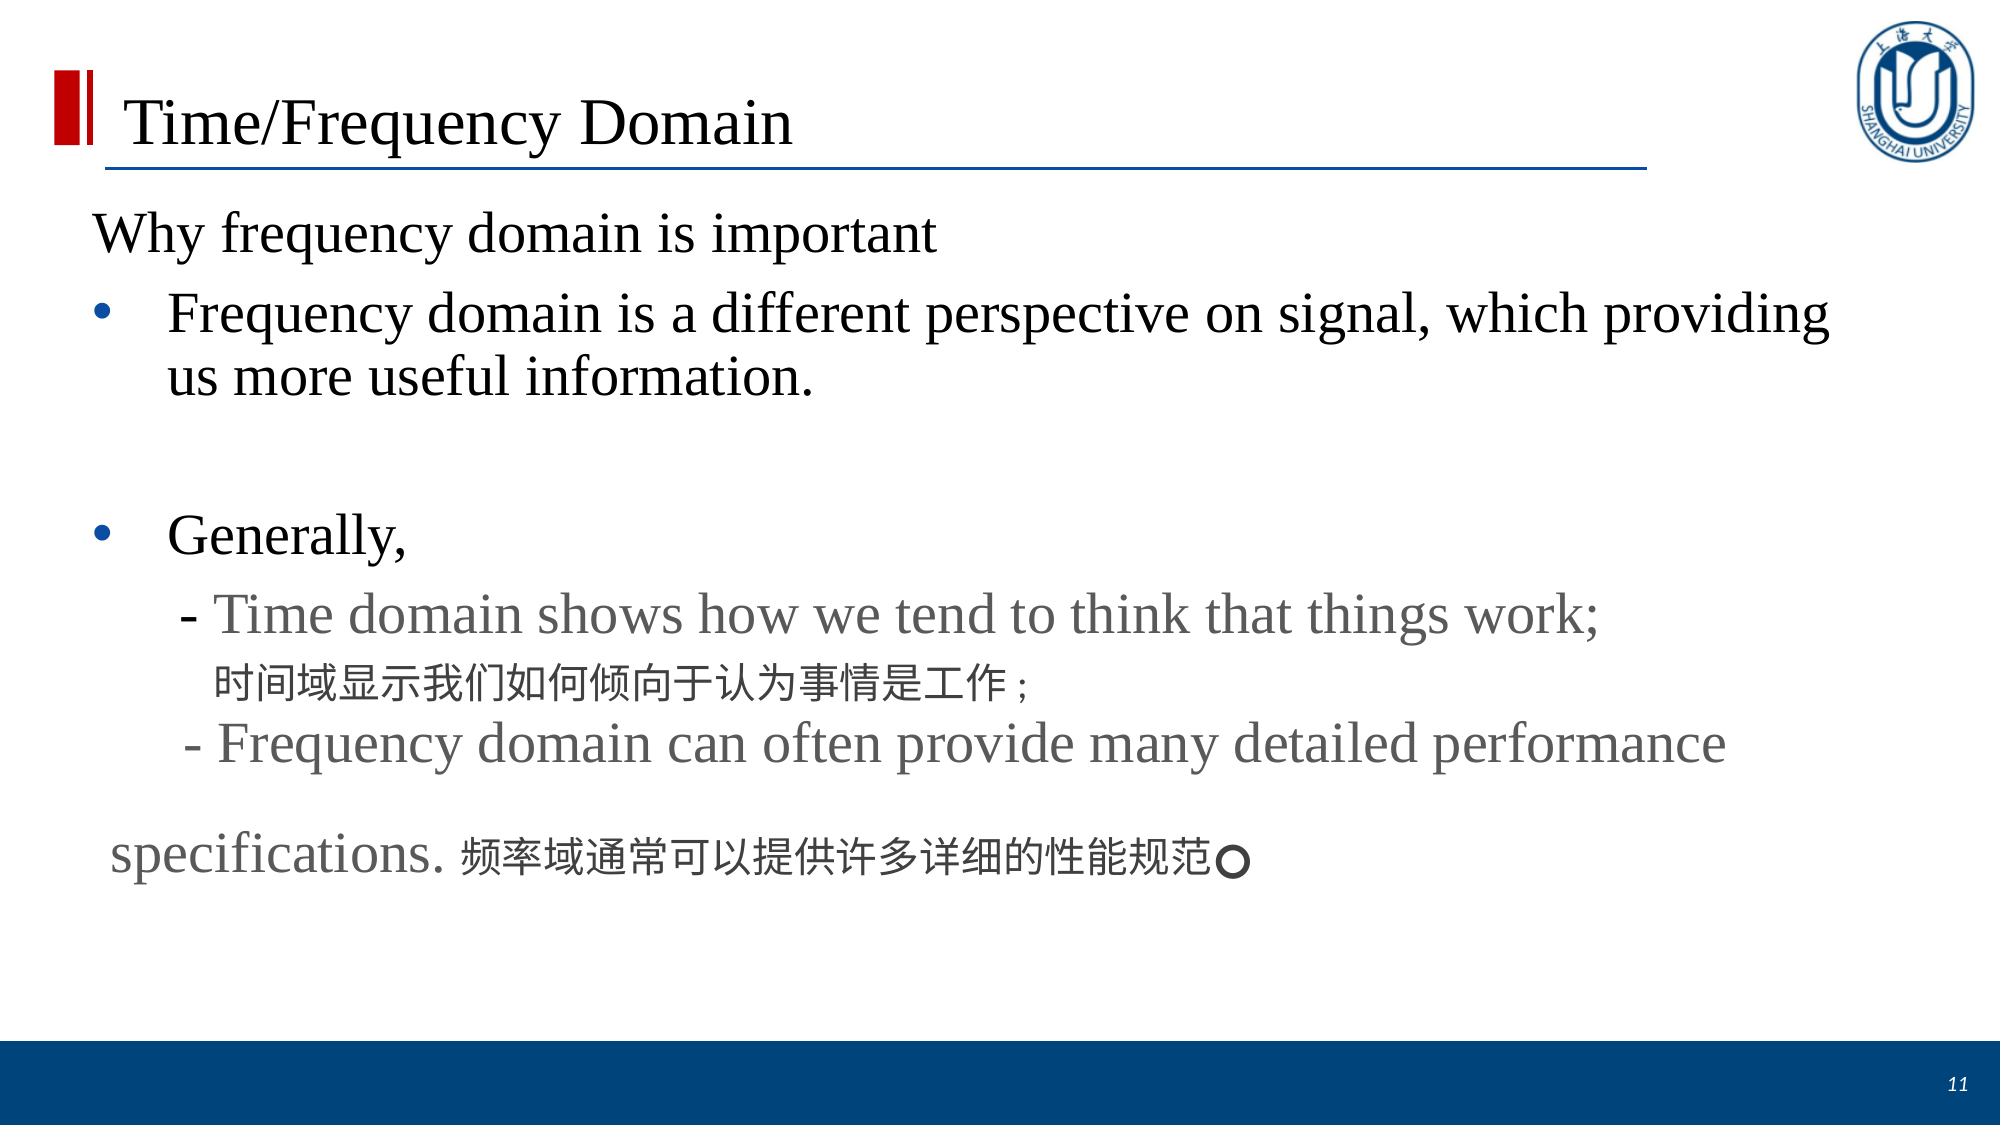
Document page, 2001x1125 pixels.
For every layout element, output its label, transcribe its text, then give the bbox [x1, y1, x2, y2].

list Why frequency domain is important Frequency domain is a different perspective on signal, which providing us more useful information. Generally, - Time domain shows how we tend to think that things work; 时间域显示我们如何倾向于认为事情是工作; - Frequency domain can often provide many detailed performance specifications.频率域通常可以提供许多详细的性能规范。 [92, 195, 1891, 1067]
slide_number 11 [1768, 1052, 1984, 1113]
picture [1855, 21, 1978, 163]
title Time/Frequency Domain [108, 37, 1857, 167]
